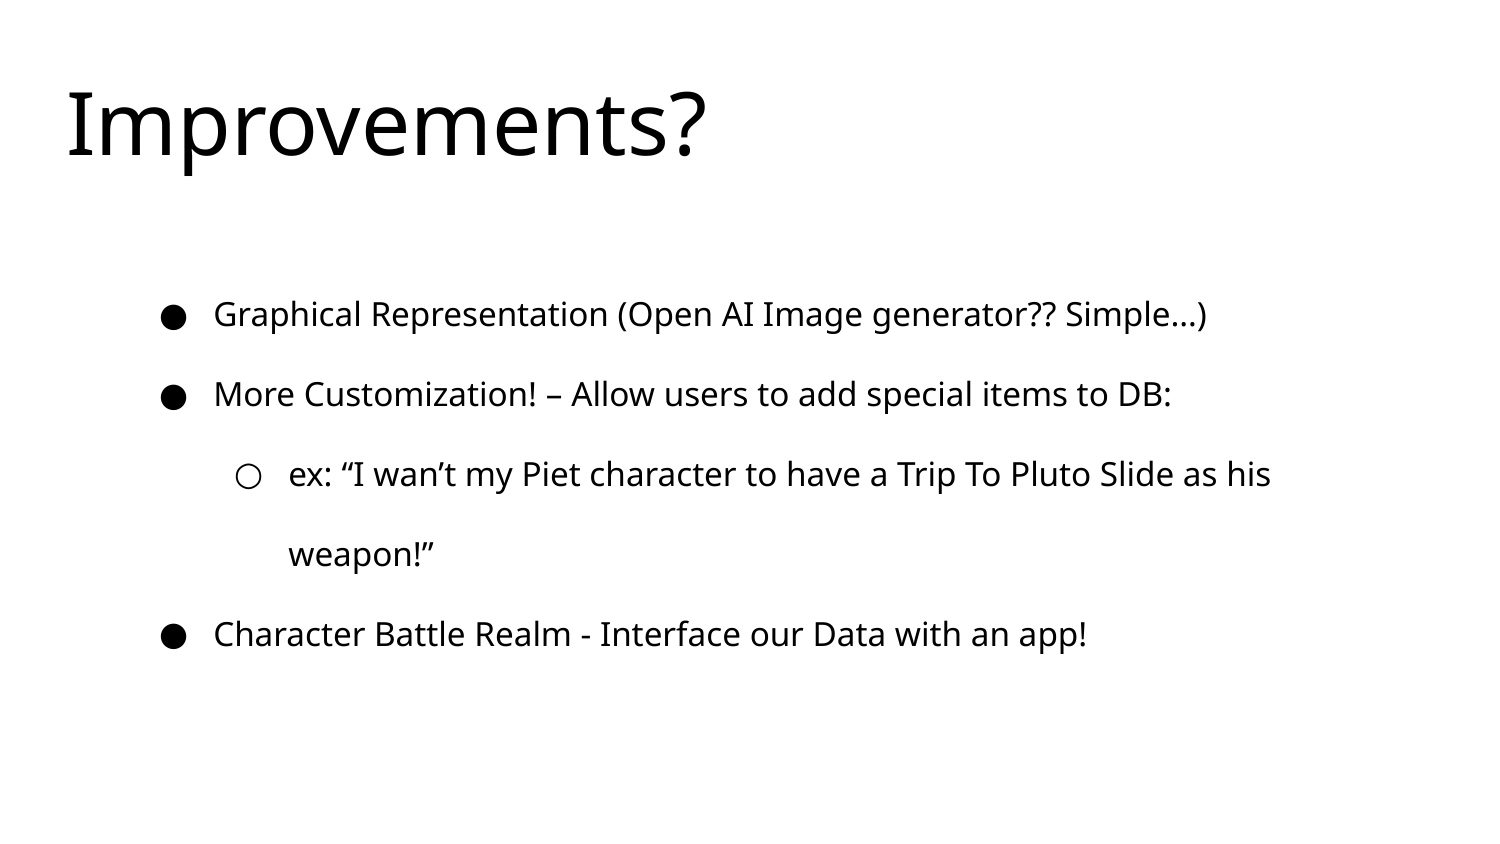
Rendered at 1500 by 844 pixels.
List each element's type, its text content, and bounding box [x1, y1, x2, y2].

title Improvements? [51, 51, 1449, 189]
text_box Graphical Representation (Open AI Image generator?? Simple…) More Customization! – Allow users to add special items to DB: ex: “I wan’t my Piet character to have a Trip To Pluto Slide as his weapon!” Character Battle Realm - Interface our Data with an app! [123, 238, 1295, 773]
